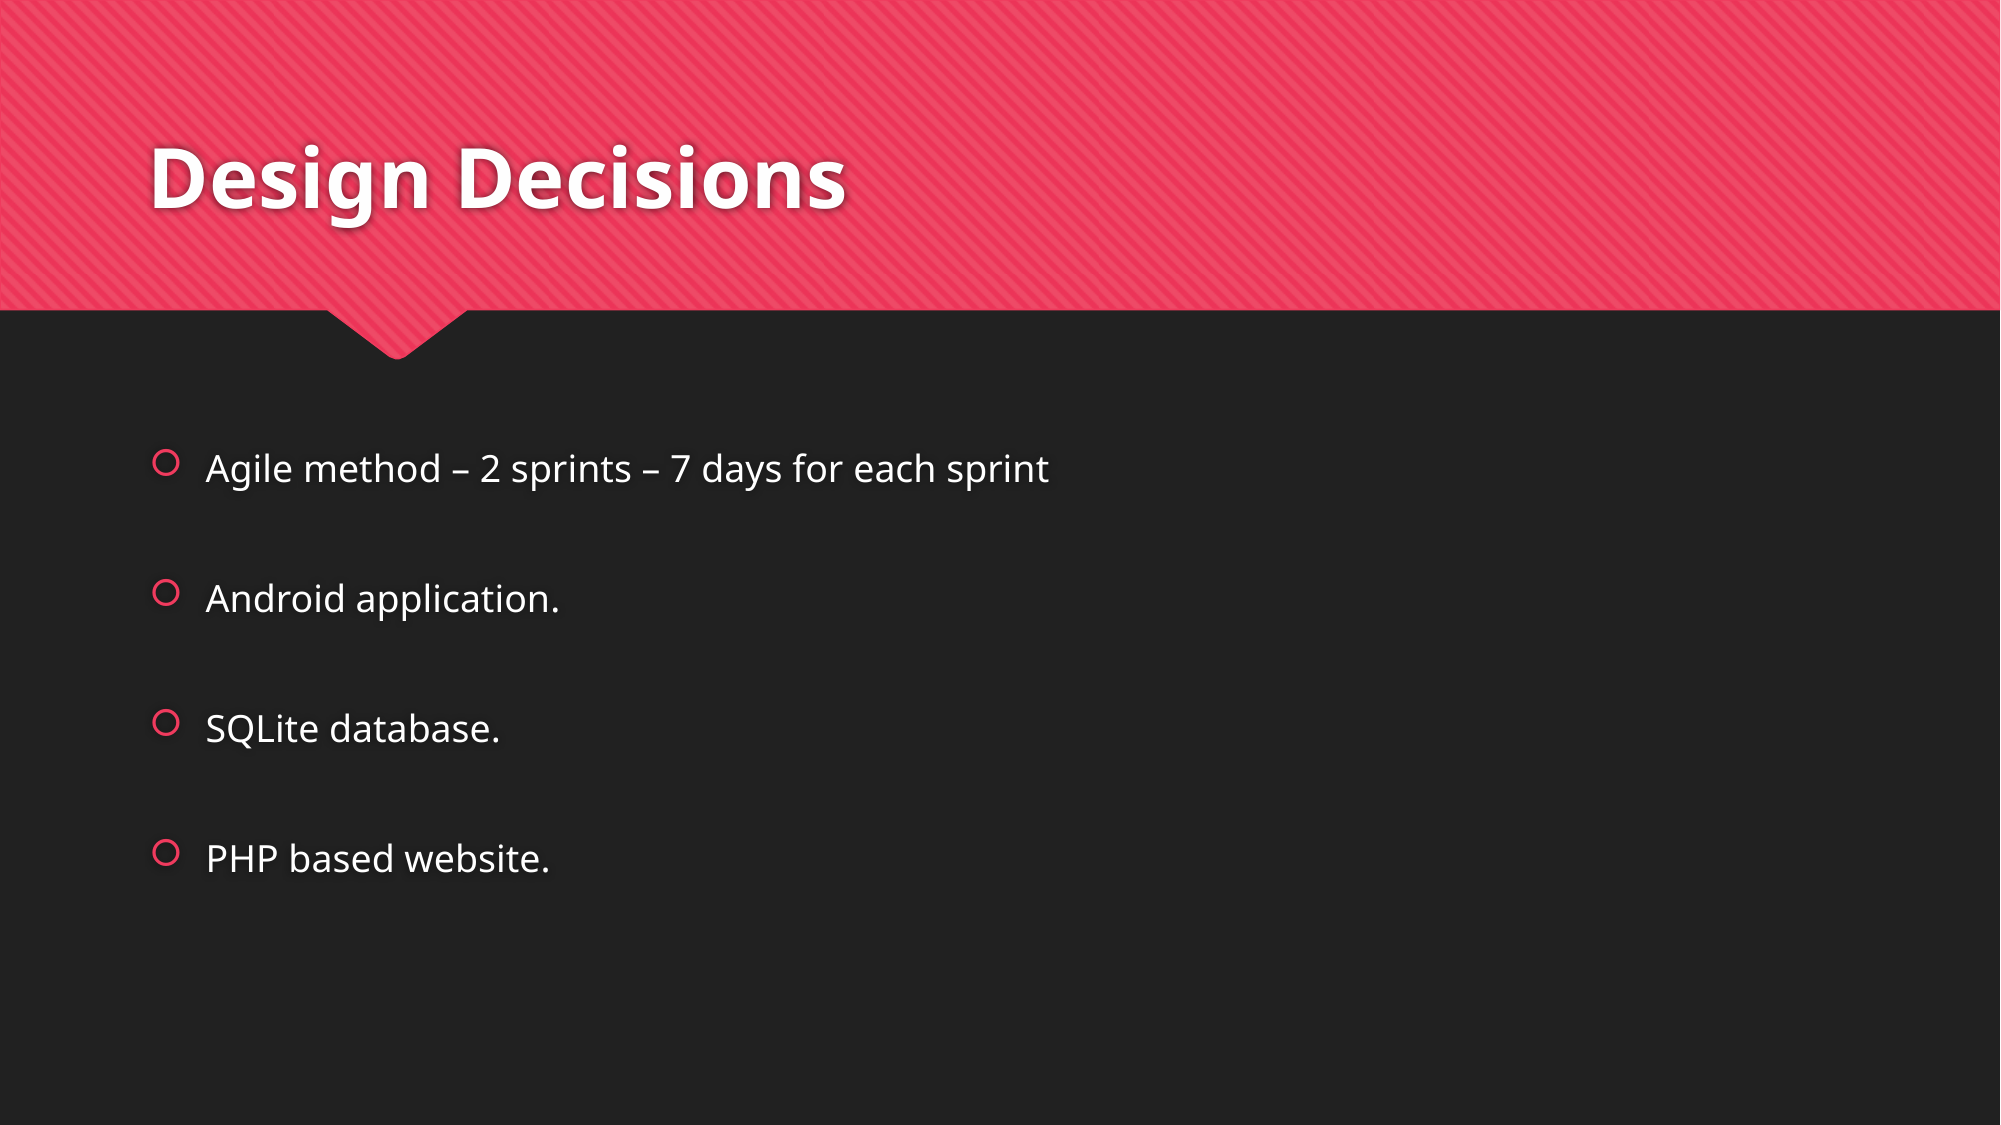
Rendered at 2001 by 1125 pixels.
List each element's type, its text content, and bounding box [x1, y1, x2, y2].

list Agile method – 2 sprints – 7 days for each sprint Android application. SQLite database. PHP based website. [134, 364, 1866, 962]
title Design Decisions [132, 73, 1868, 233]
